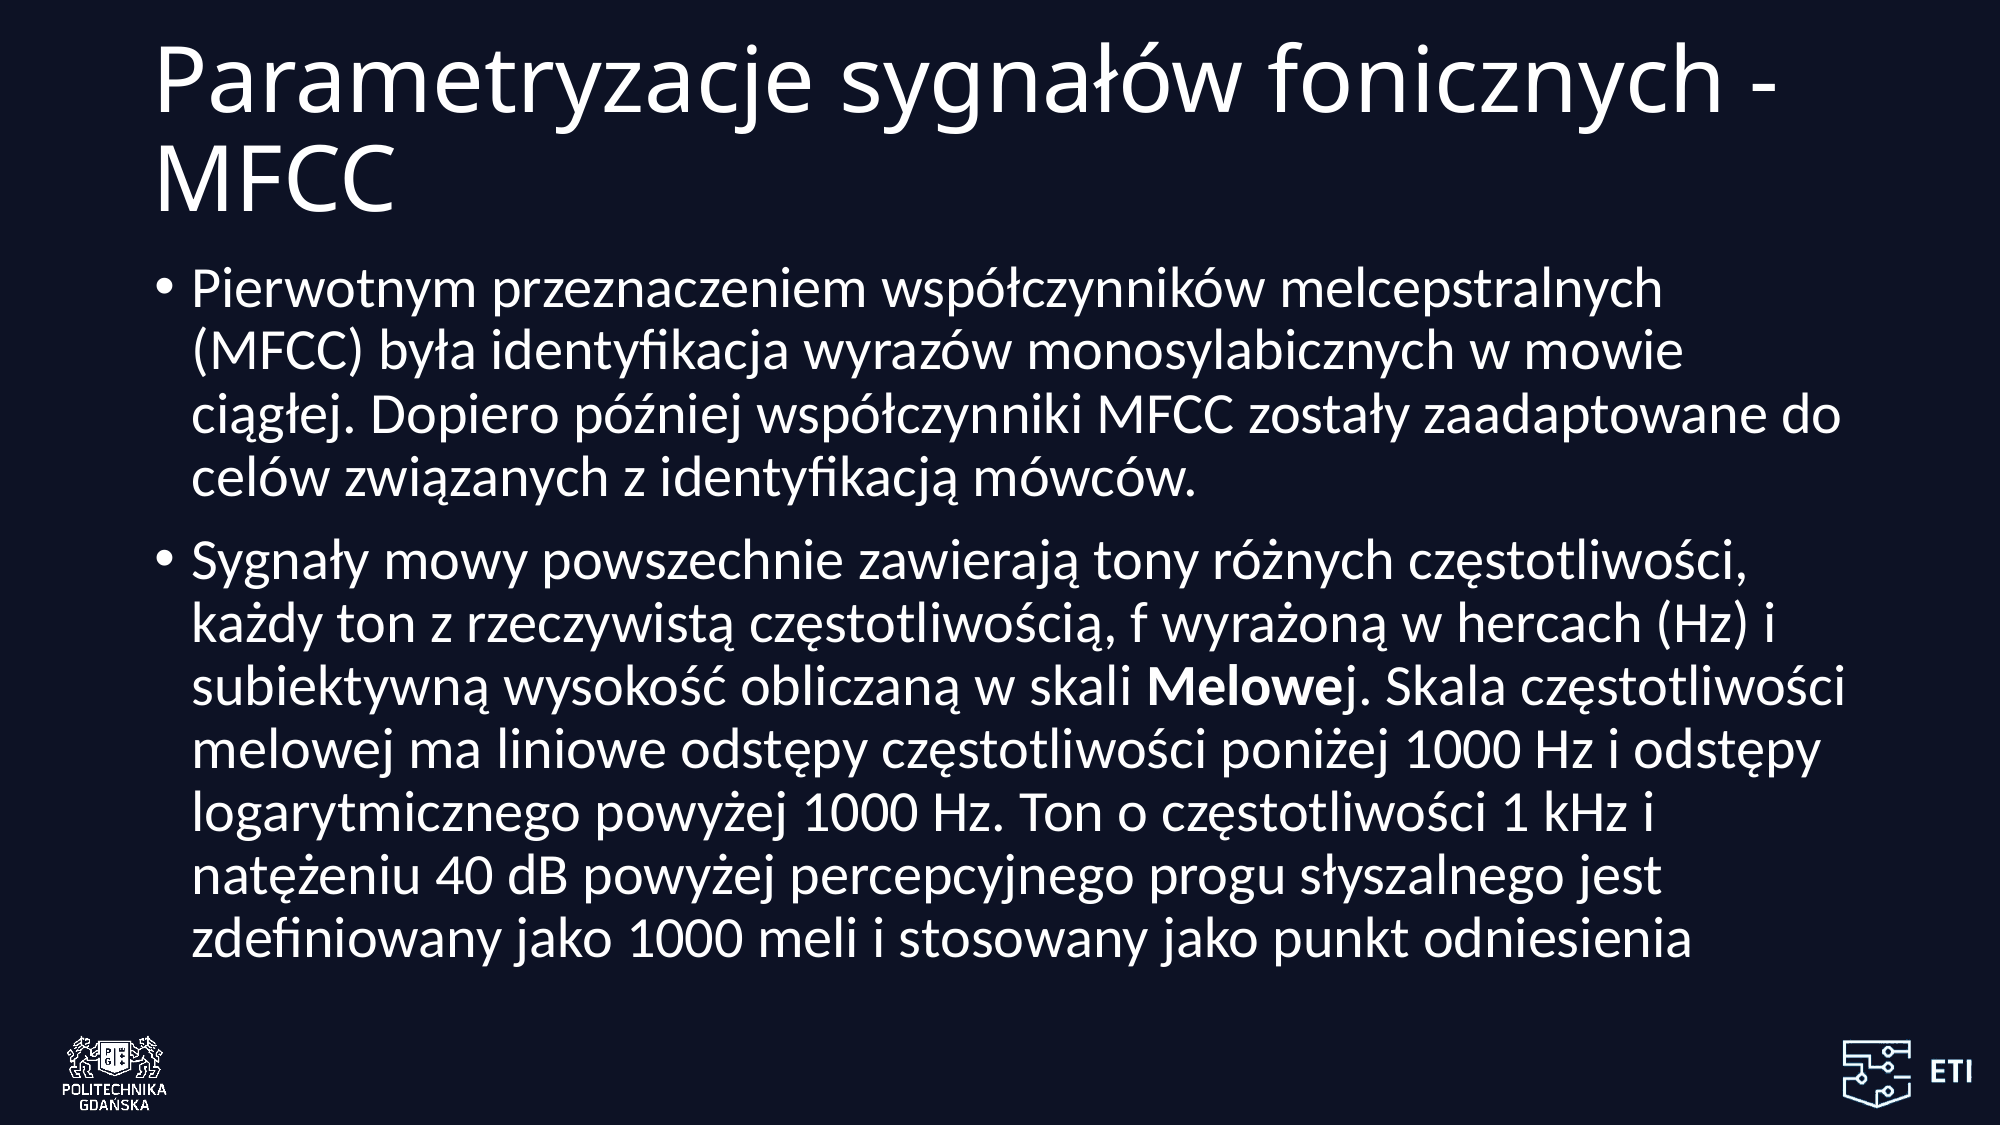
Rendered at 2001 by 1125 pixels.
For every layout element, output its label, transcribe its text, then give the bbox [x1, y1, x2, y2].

picture [1830, 1030, 1985, 1118]
title Parametryzacje sygnałów fonicznych - MFCC [137, 59, 1863, 206]
picture [34, 1016, 195, 1125]
list Pierwotnym przeznaczeniem współczynników melcepstralnych (MFCC) była identyfikacja wyrazów monosylabicznych w mowie ciągłej. Dopiero później współczynniki MFCC zostały zaadaptowane do celów związanych z identyfikacją mówców. Sygnały mowy powszechnie zawierają tony różnych częstotliwości, każdy ton z rzeczywistą częstotliwością, f wyrażoną w hercach (Hz) i subiektywną wysokość obliczaną w skali Melowej. Skala częstotliwości melowej ma liniowe odstępy częstotliwości poniżej 1000 Hz i odstępy logarytmicznego powyżej 1000 Hz. Ton o częstotliwości 1 kHz i natężeniu 40 dB powyżej percepcyjnego progu słyszalnego jest zdefiniowany jako 1000 meli i stosowany jako punkt odniesienia [139, 249, 1865, 1014]
